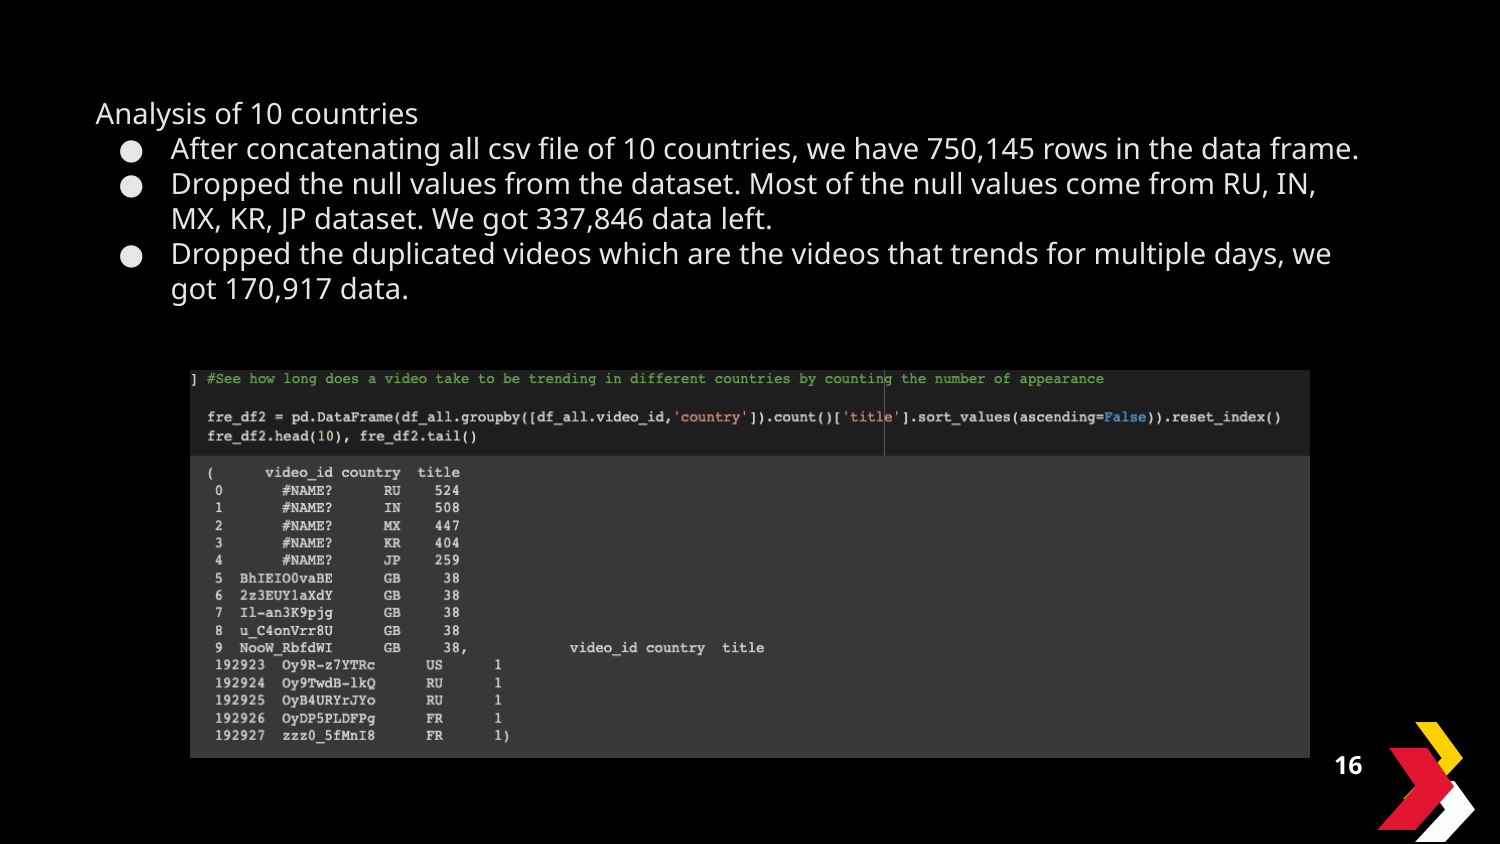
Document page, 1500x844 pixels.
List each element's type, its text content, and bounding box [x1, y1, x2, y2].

text_box Analysis of 10 countries After concatenating all csv file of 10 countries, we have 750,145 rows in the data frame. Dropped the null values from the dataset. Most of the null values come from RU, IN, MX, KR, JP dataset. We got 337,846 data left. Dropped the duplicated videos which are the videos that trends for multiple days, we got 170,917 data. [80, 80, 1376, 321]
picture [190, 370, 1310, 758]
picture [1377, 722, 1475, 842]
